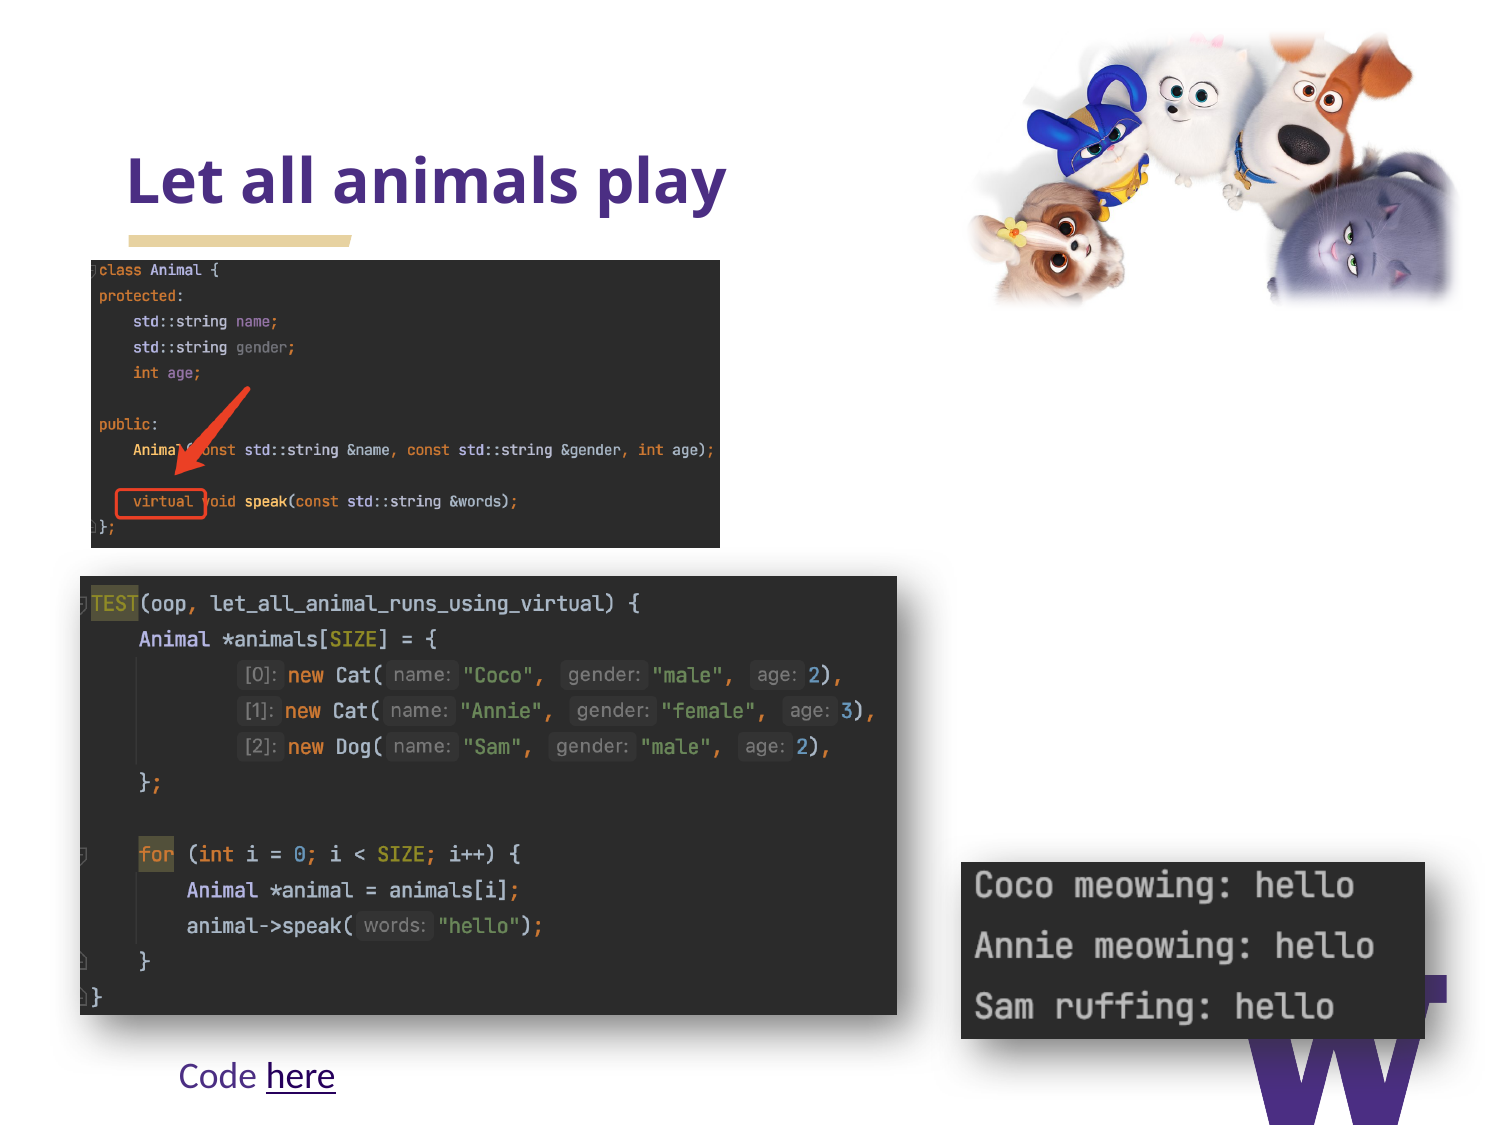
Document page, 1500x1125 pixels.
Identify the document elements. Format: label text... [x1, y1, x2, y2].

picture [1221, 975, 1447, 1125]
picture [90, 260, 720, 549]
text_box Code here [164, 1043, 351, 1104]
title Let all animals play [110, 60, 956, 224]
picture [128, 235, 352, 247]
picture [961, 862, 1425, 1039]
picture [961, 28, 1464, 312]
picture [79, 576, 897, 1016]
